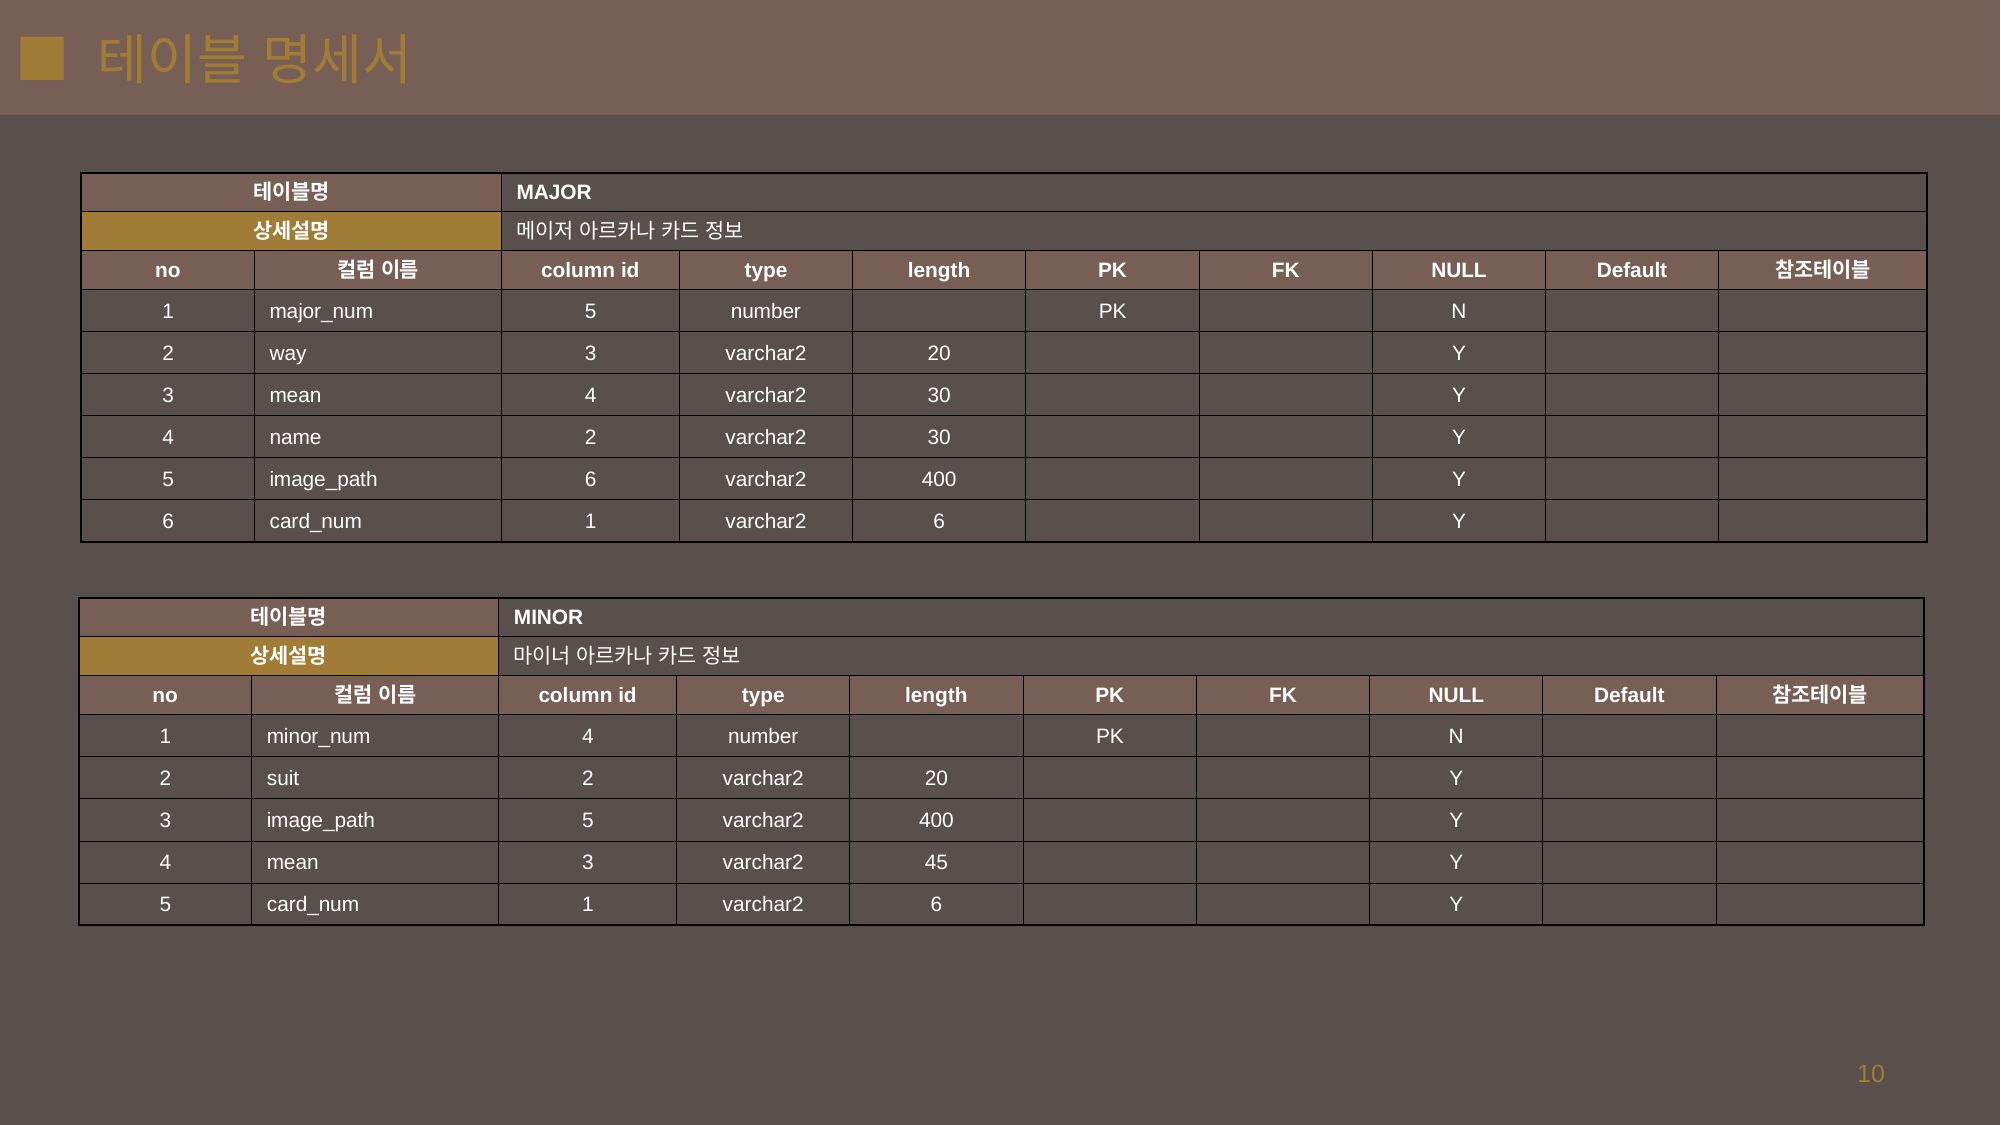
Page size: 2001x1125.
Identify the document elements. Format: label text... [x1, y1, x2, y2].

table_cell [1717, 757, 1923, 798]
table_cell [1197, 884, 1369, 924]
table_cell 참조테이블 [1719, 251, 1926, 289]
table_cell 5 [502, 290, 679, 331]
table_cell [853, 290, 1025, 331]
table_cell 400 [853, 458, 1025, 499]
table_cell [1197, 799, 1369, 841]
table_cell [1719, 458, 1926, 499]
table_cell number [677, 715, 849, 756]
table_cell 3 [502, 332, 679, 373]
table_cell Y [1373, 416, 1545, 457]
table_cell varchar2 [680, 458, 852, 499]
table_cell FK [1200, 251, 1372, 289]
table_header 테이블명 [80, 599, 498, 636]
table_cell suit [252, 757, 498, 798]
table_cell Default [1543, 676, 1716, 714]
table_cell 참조테이블 [1717, 676, 1923, 714]
table_cell PK [1024, 676, 1196, 714]
table_cell [1546, 416, 1718, 457]
table_cell type [677, 676, 849, 714]
table_cell 30 [853, 374, 1025, 415]
table_cell Y [1373, 374, 1545, 415]
table_cell NULL [1373, 251, 1545, 289]
table_cell N [1373, 290, 1545, 331]
table_cell Y [1373, 332, 1545, 373]
table_cell [1546, 374, 1718, 415]
table_cell 상세설명 [82, 212, 501, 250]
table_cell [1719, 374, 1926, 415]
table_cell [1026, 332, 1199, 373]
table_cell [1546, 290, 1718, 331]
table_cell way [255, 332, 501, 373]
table_cell minor_num [252, 715, 498, 756]
table_cell [1026, 416, 1199, 457]
table_cell varchar2 [677, 757, 849, 798]
table_cell [1717, 799, 1923, 841]
table_cell number [680, 290, 852, 331]
table_cell [1197, 715, 1369, 756]
table_cell [1719, 290, 1926, 331]
table_cell major_num [255, 290, 501, 331]
table_cell [1024, 757, 1196, 798]
table_cell 상세설명 [80, 637, 498, 675]
table_cell 2 [80, 757, 251, 798]
table_cell 6 [502, 458, 679, 499]
table_cell [1024, 799, 1196, 841]
table_cell [850, 715, 1023, 756]
table_cell [1200, 500, 1372, 541]
table_cell [1717, 842, 1923, 883]
table_cell [1546, 332, 1718, 373]
table_cell [1546, 458, 1718, 499]
table_cell 6 [853, 500, 1025, 541]
table_cell 30 [853, 416, 1025, 457]
table_cell [1719, 500, 1926, 541]
table_cell mean [252, 842, 498, 883]
table_cell 마이너 아르카나 카드 정보 [499, 637, 1923, 675]
table_cell FK [1197, 676, 1369, 714]
table_cell Y [1370, 757, 1542, 798]
table_cell varchar2 [677, 842, 849, 883]
table_header MINOR [499, 599, 1923, 636]
table_cell 1 [80, 715, 251, 756]
table_cell [1024, 884, 1196, 924]
table_cell image_path [252, 799, 498, 841]
table_cell [1543, 715, 1716, 756]
table_cell 2 [502, 416, 679, 457]
table_cell 4 [502, 374, 679, 415]
table_cell Y [1370, 884, 1542, 924]
table_cell [1717, 884, 1923, 924]
table_cell 5 [80, 884, 251, 924]
table_cell 컬럼 이름 [252, 676, 498, 714]
table_cell name [255, 416, 501, 457]
table_cell Y [1373, 458, 1545, 499]
table_cell varchar2 [680, 416, 852, 457]
table_cell [1200, 290, 1372, 331]
table_cell NULL [1370, 676, 1542, 714]
table_cell 6 [82, 500, 254, 541]
table_cell image_path [255, 458, 501, 499]
table_cell no [82, 251, 254, 289]
table_cell [1543, 757, 1716, 798]
slide_number 10 [1433, 1042, 1900, 1103]
table_header MAJOR [502, 174, 1926, 211]
table_cell 20 [850, 757, 1023, 798]
table_cell type [680, 251, 852, 289]
table_cell [1543, 842, 1716, 883]
table_cell PK [1024, 715, 1196, 756]
table_cell [1543, 884, 1716, 924]
table_cell column id [502, 251, 679, 289]
table_cell PK [1026, 290, 1199, 331]
table_cell no [80, 676, 251, 714]
table_cell 20 [853, 332, 1025, 373]
table_cell 메이저 아르카나 카드 정보 [502, 212, 1926, 250]
table_cell 1 [502, 500, 679, 541]
title ■ 테이블 명세서 [0, 0, 2000, 115]
table_cell [1026, 374, 1199, 415]
table_cell column id [499, 676, 676, 714]
table_cell Y [1373, 500, 1545, 541]
table_cell length [853, 251, 1025, 289]
table_cell [1200, 332, 1372, 373]
table_cell [1200, 374, 1372, 415]
table_cell [1024, 842, 1196, 883]
table_cell varchar2 [680, 332, 852, 373]
table_cell 4 [499, 715, 676, 756]
table_cell Y [1370, 799, 1542, 841]
table_cell mean [255, 374, 501, 415]
table_cell varchar2 [680, 374, 852, 415]
table_cell 5 [82, 458, 254, 499]
table_cell [1197, 842, 1369, 883]
table_cell 400 [850, 799, 1023, 841]
table_cell [1026, 500, 1199, 541]
table_cell 1 [499, 884, 676, 924]
table_cell 3 [80, 799, 251, 841]
table_header 테이블명 [82, 174, 501, 211]
table_cell Y [1370, 842, 1542, 883]
table_cell [1717, 715, 1923, 756]
table_cell varchar2 [677, 884, 849, 924]
table_cell [1197, 757, 1369, 798]
table_cell 5 [499, 799, 676, 841]
table_cell PK [1026, 251, 1199, 289]
table_cell varchar2 [680, 500, 852, 541]
table_cell length [850, 676, 1023, 714]
table_cell [1543, 799, 1716, 841]
table_cell 3 [499, 842, 676, 883]
table_cell 6 [850, 884, 1023, 924]
table_cell 3 [82, 374, 254, 415]
table_cell 45 [850, 842, 1023, 883]
table_cell 2 [82, 332, 254, 373]
table_cell [1719, 416, 1926, 457]
table_cell [1200, 416, 1372, 457]
table_cell 4 [82, 416, 254, 457]
table_cell [1719, 332, 1926, 373]
table_cell 4 [80, 842, 251, 883]
table_cell 2 [499, 757, 676, 798]
table_cell 컬럼 이름 [255, 251, 501, 289]
table_cell [1026, 458, 1199, 499]
table_cell N [1370, 715, 1542, 756]
table_cell card_num [255, 500, 501, 541]
table_cell Default [1546, 251, 1718, 289]
table_cell 1 [82, 290, 254, 331]
table_cell varchar2 [677, 799, 849, 841]
table_cell [1546, 500, 1718, 541]
table_cell [1200, 458, 1372, 499]
table_cell card_num [252, 884, 498, 924]
